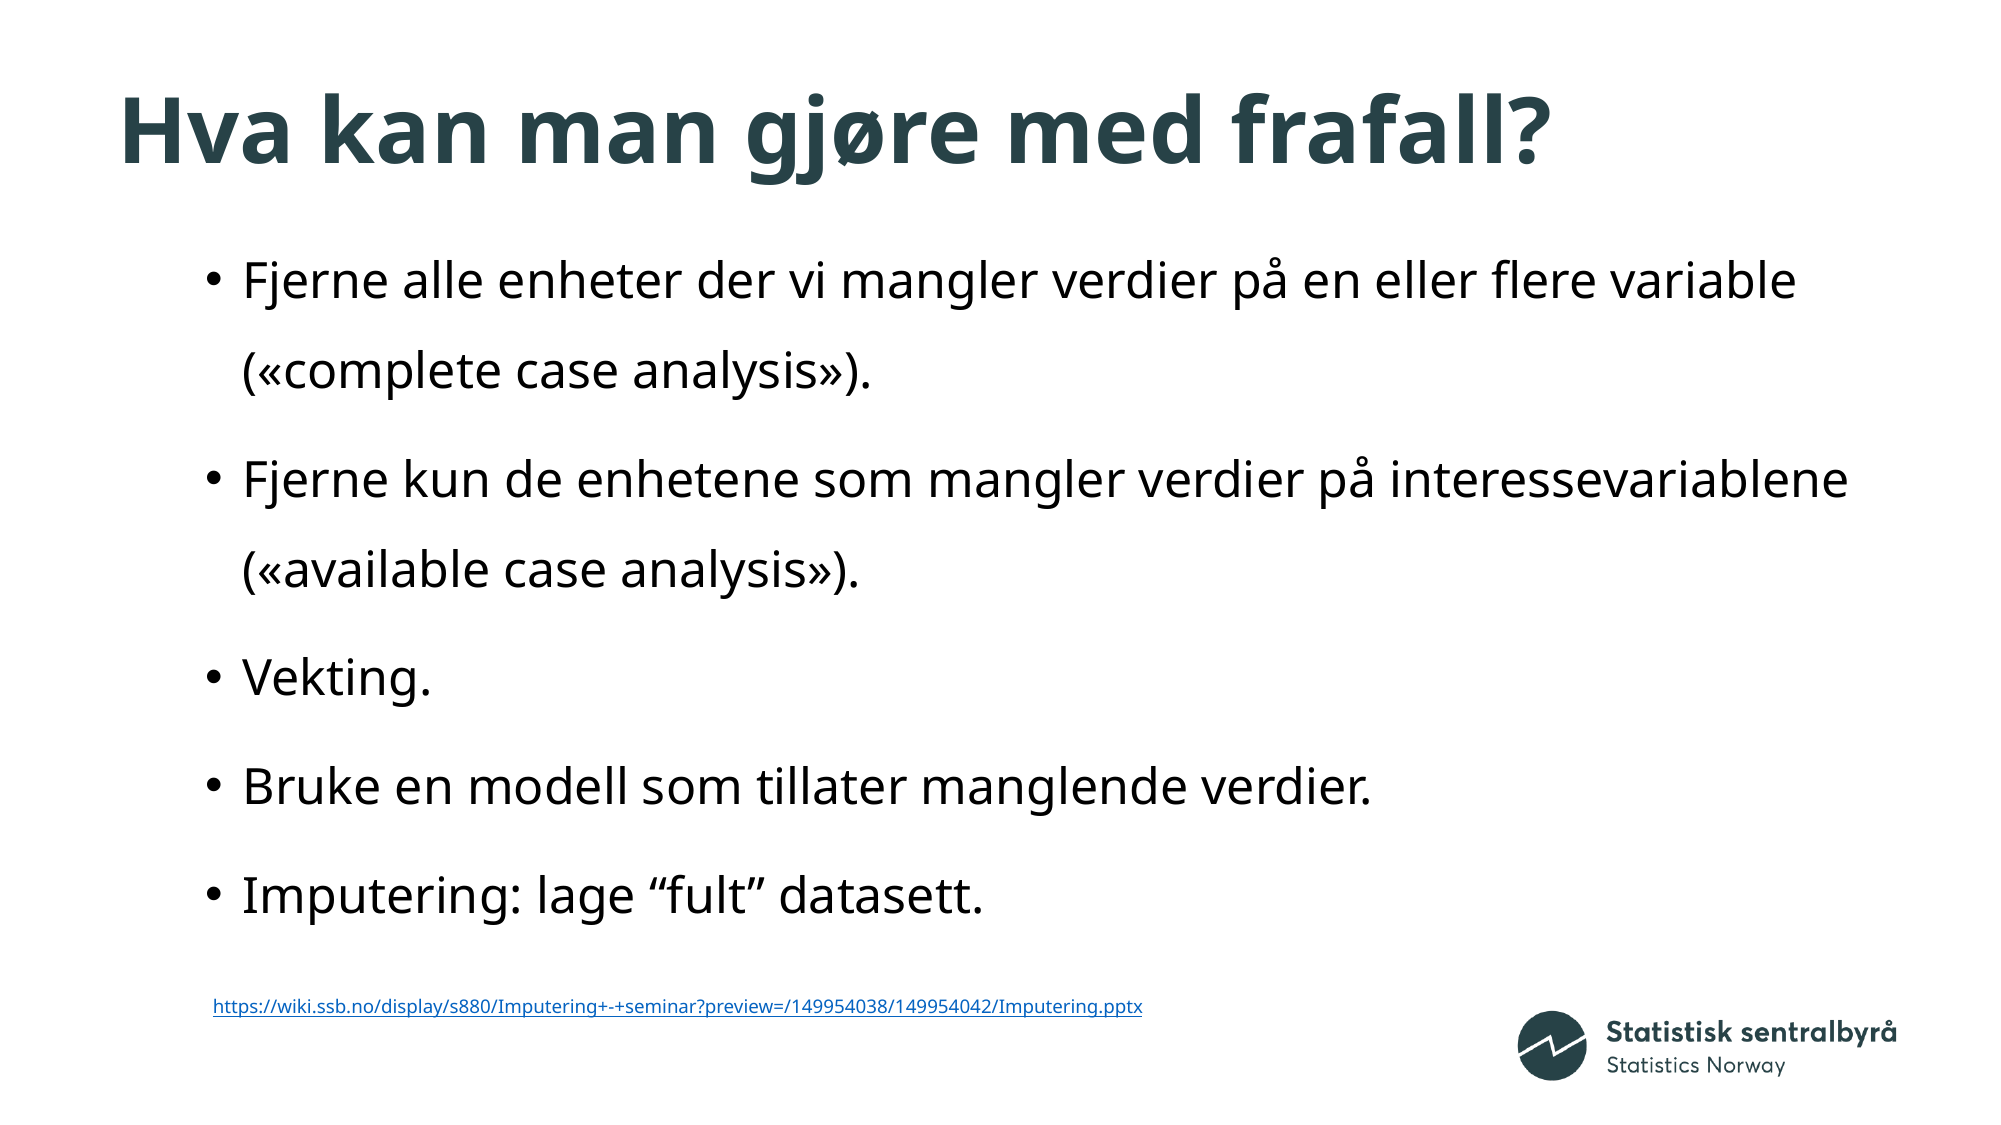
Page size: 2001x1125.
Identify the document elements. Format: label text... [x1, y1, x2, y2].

title Hva kan man gjøre med frafall? [102, 29, 1686, 245]
picture [1503, 995, 2000, 1125]
text_box https://wiki.ssb.no/display/s880/Imputering+-+seminar?preview=/149954038/149954042/Imputering.pptx [198, 987, 1157, 1028]
list Fjerne alle enheter der vi mangler verdier på en eller flere variable («complete case analysis»). Fjerne kun de enhetene som mangler verdier på interessevariablene («available case analysis»). Vekting. Bruke en modell som tillater manglende verdier. Imputering: lage “fult” datasett. [190, 210, 1888, 967]
